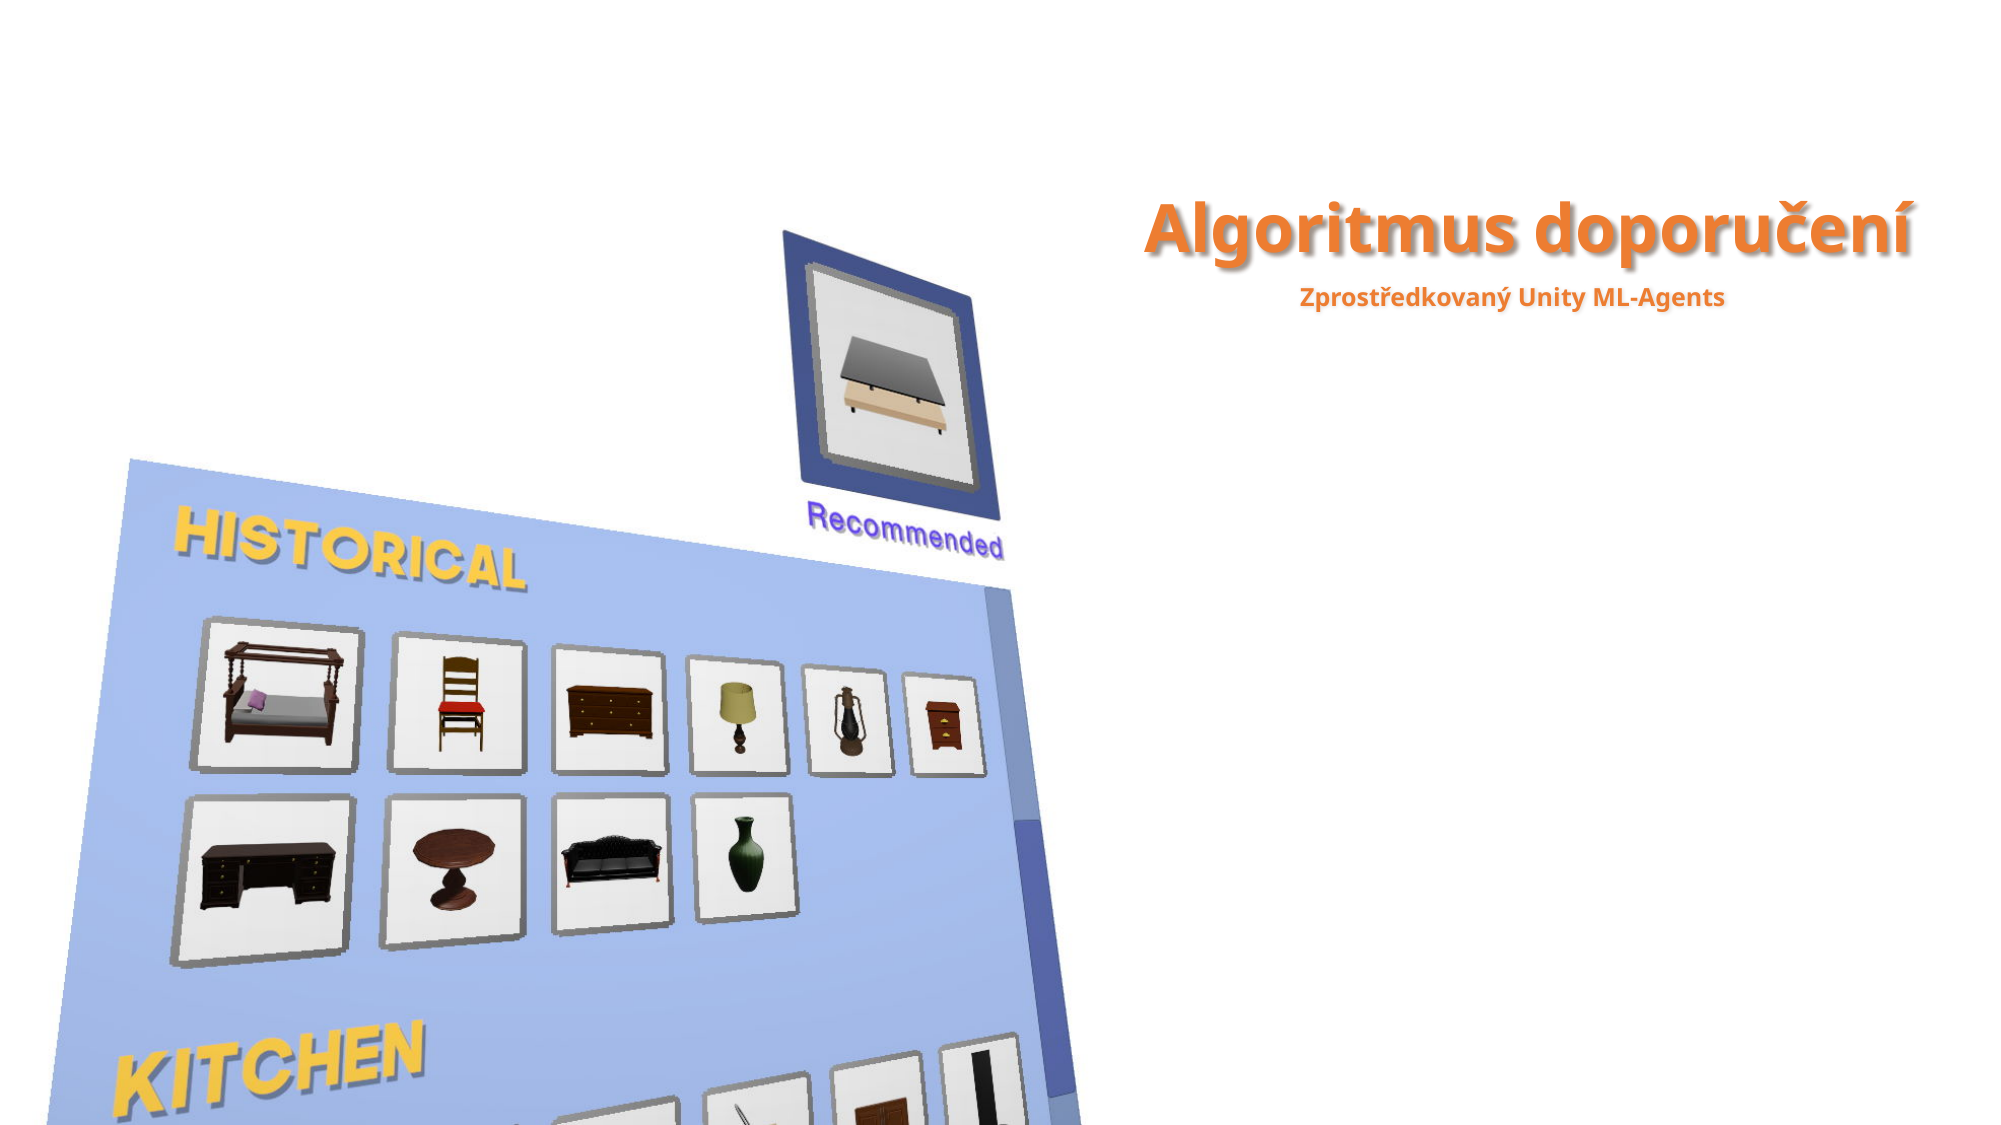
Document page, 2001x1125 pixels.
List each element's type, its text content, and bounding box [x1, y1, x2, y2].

text_box Zprostředkovaný Unity ML-Agents [1285, 274, 1742, 319]
text_box Algoritmus doporučení [1130, 178, 1928, 273]
picture [0, 211, 1095, 1125]
